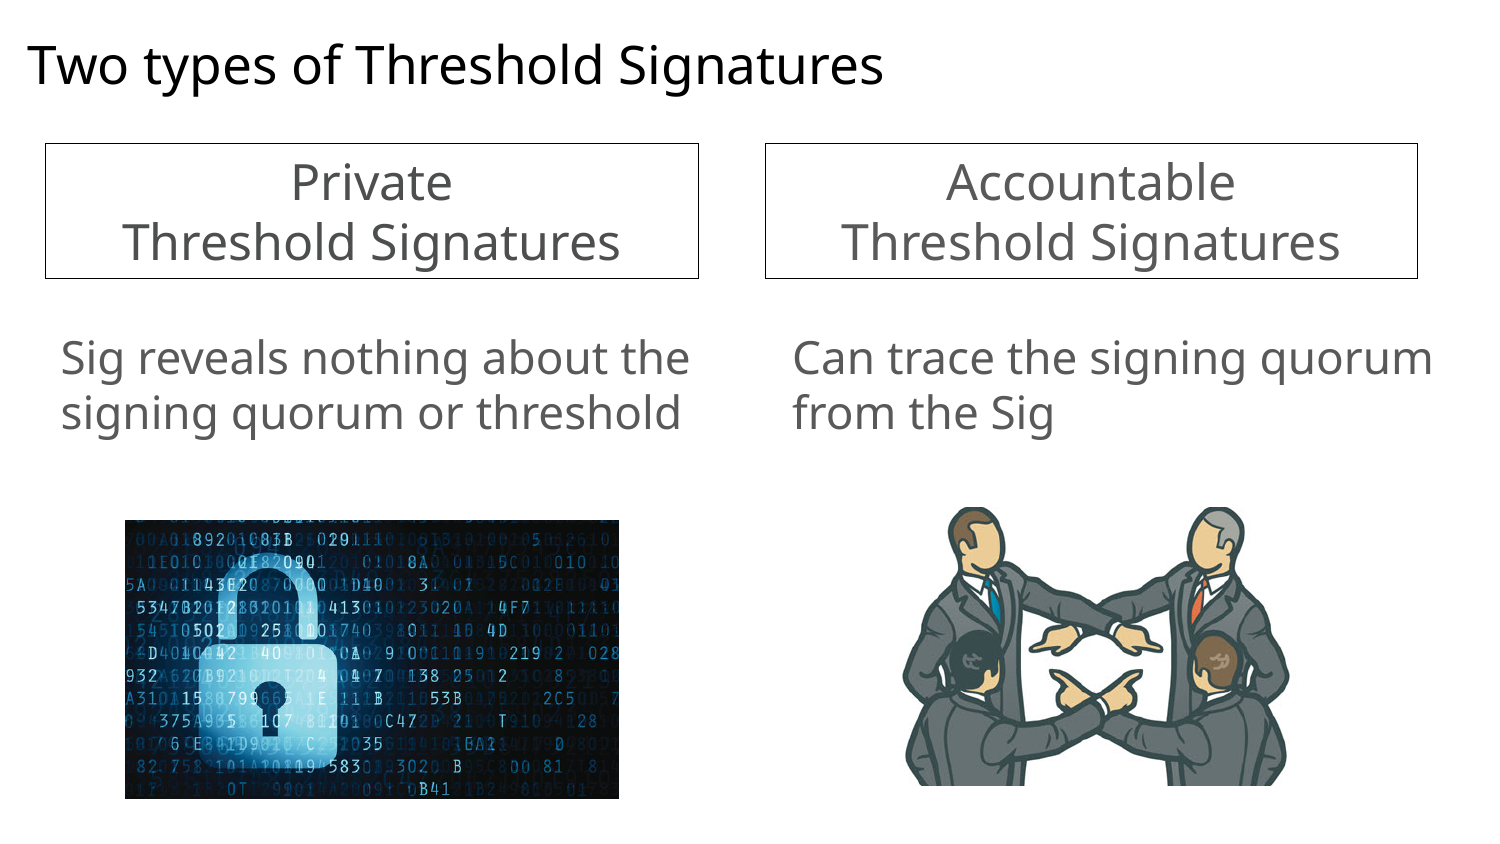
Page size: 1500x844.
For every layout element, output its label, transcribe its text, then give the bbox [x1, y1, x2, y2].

picture [124, 520, 620, 799]
text_box Sig reveals nothing about the signing quorum or threshold [45, 321, 731, 447]
title Two types of Threshold Signatures [12, 16, 1411, 111]
picture [815, 507, 1367, 786]
text_box Can trace the signing quorum from the Sig [777, 321, 1463, 447]
text_box Private Threshold Signatures [45, 143, 699, 279]
text_box Accountable Threshold Signatures [765, 143, 1418, 279]
